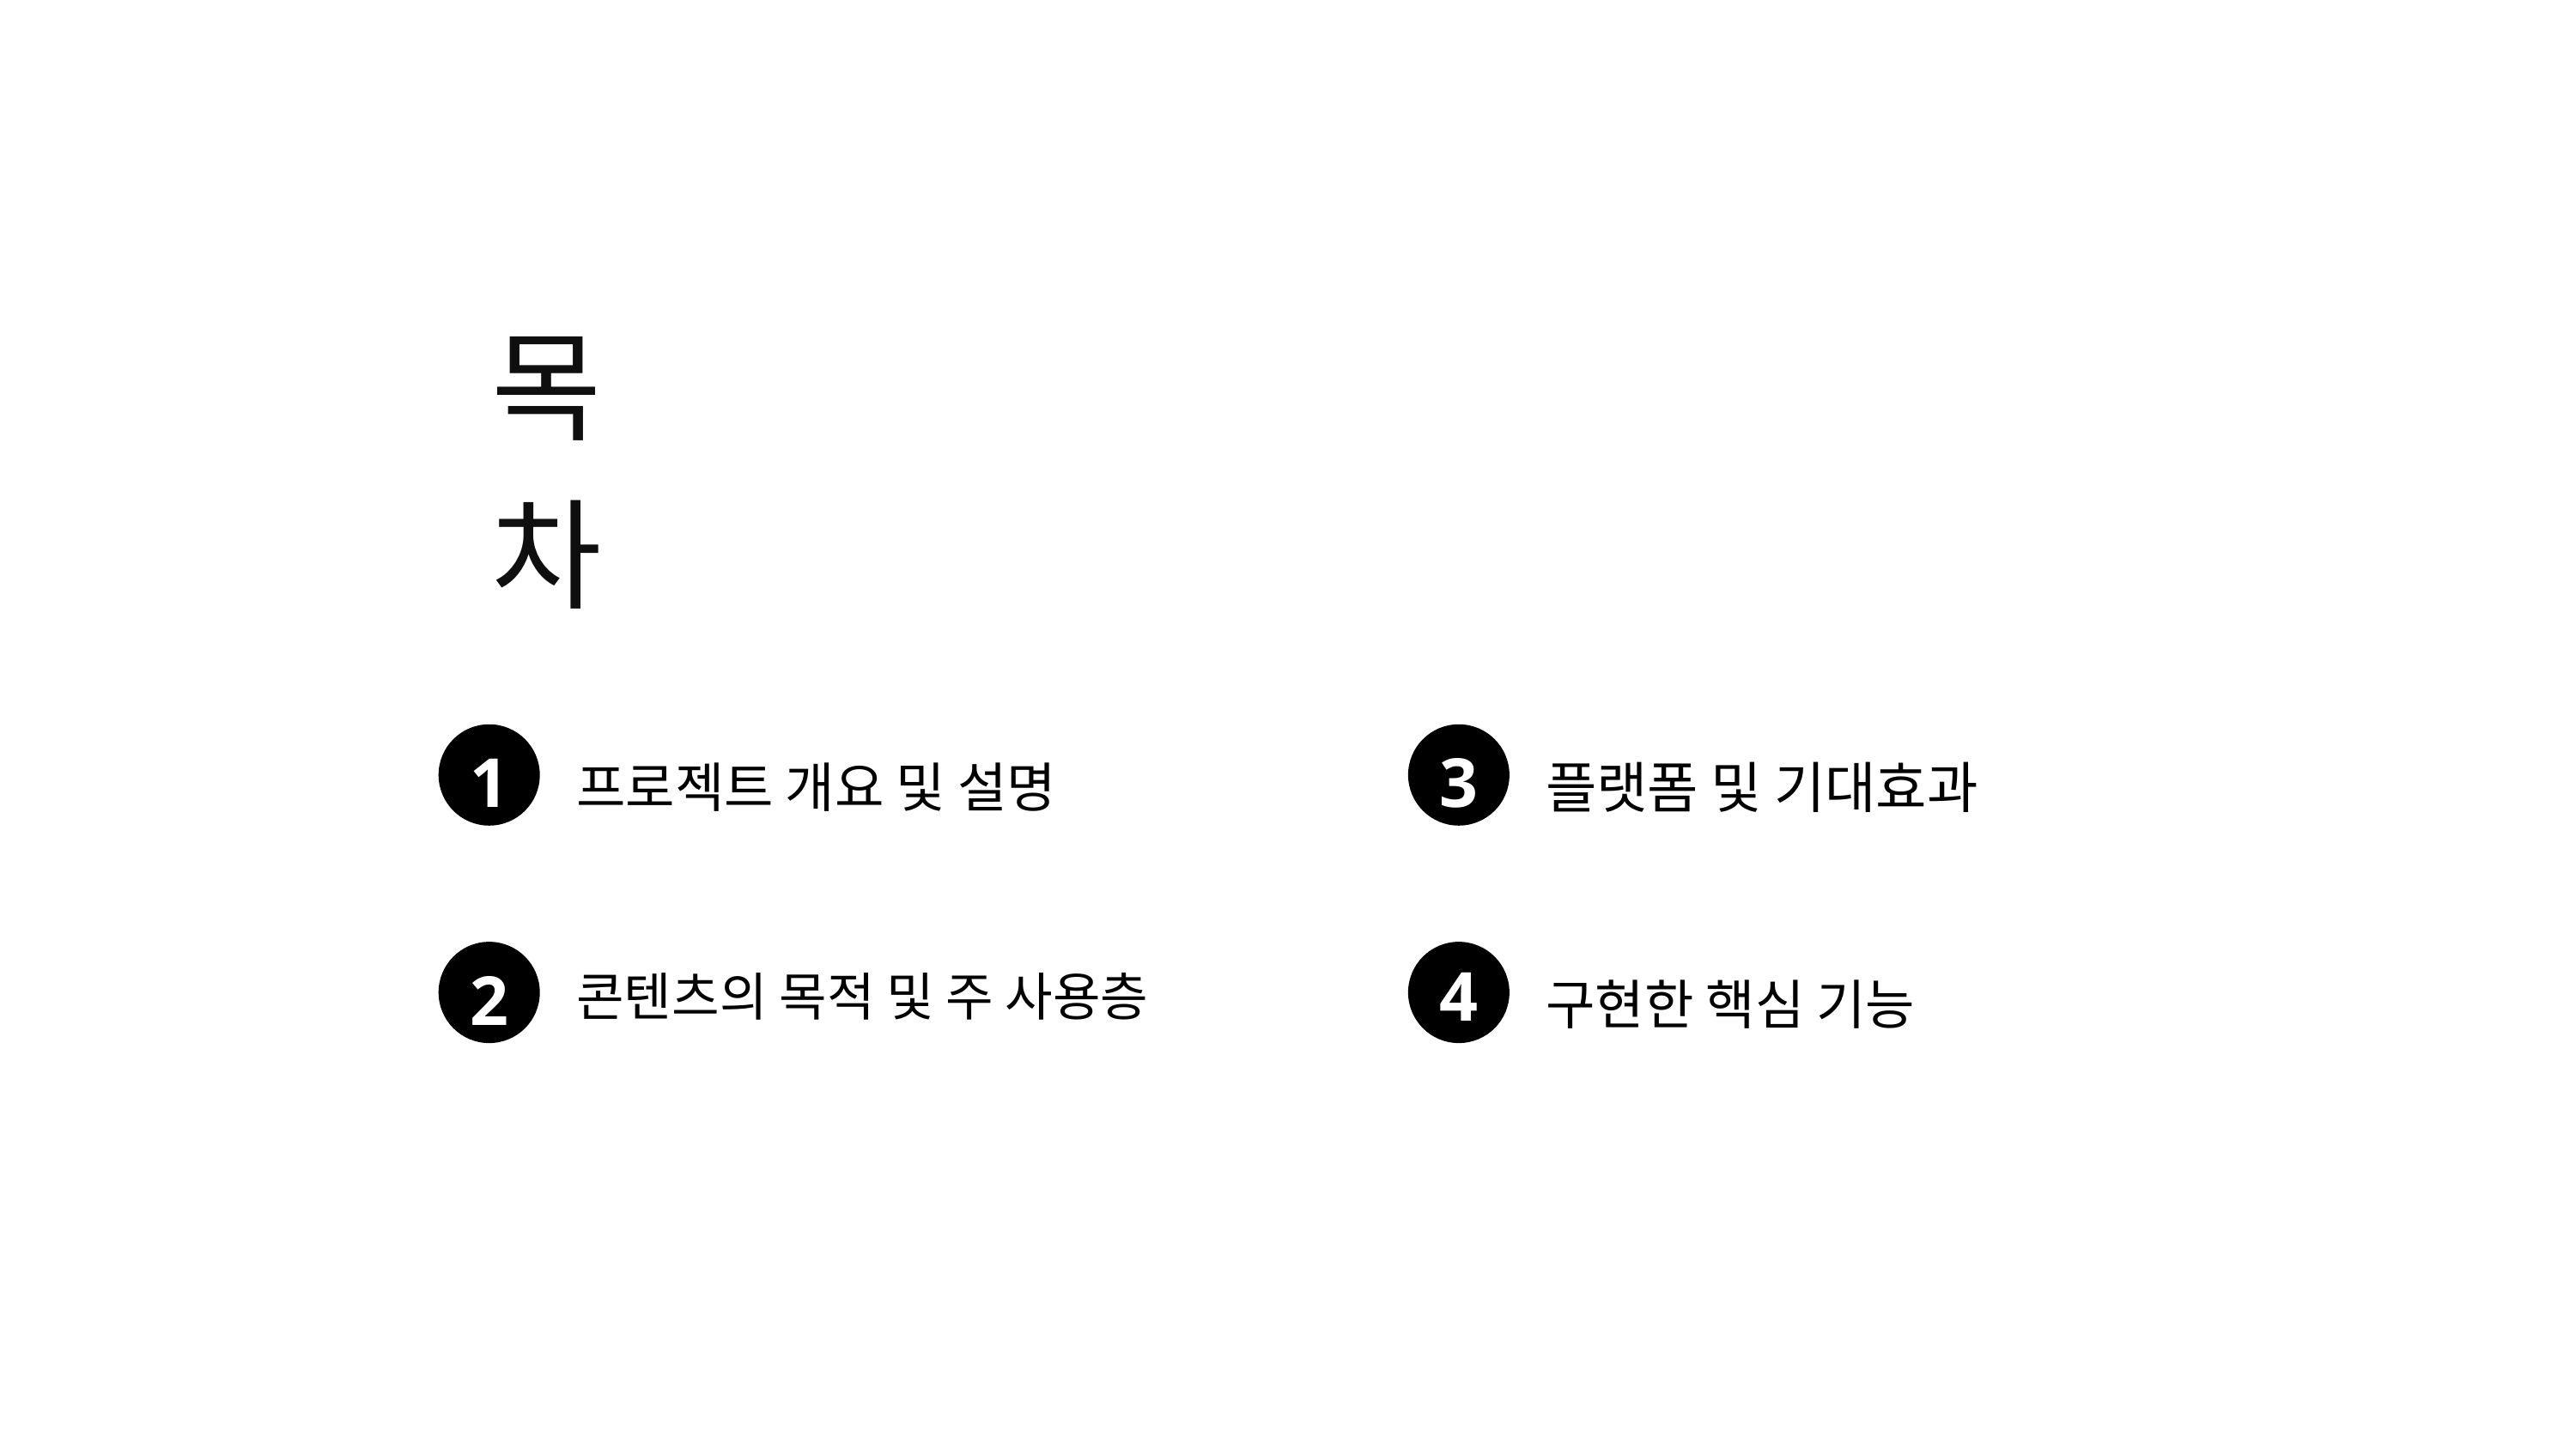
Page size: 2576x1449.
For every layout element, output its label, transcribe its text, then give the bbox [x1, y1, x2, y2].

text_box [1407, 941, 2138, 1044]
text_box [438, 941, 1169, 1044]
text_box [1407, 724, 2138, 827]
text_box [438, 724, 1169, 827]
text_box 목차 [438, 288, 656, 623]
